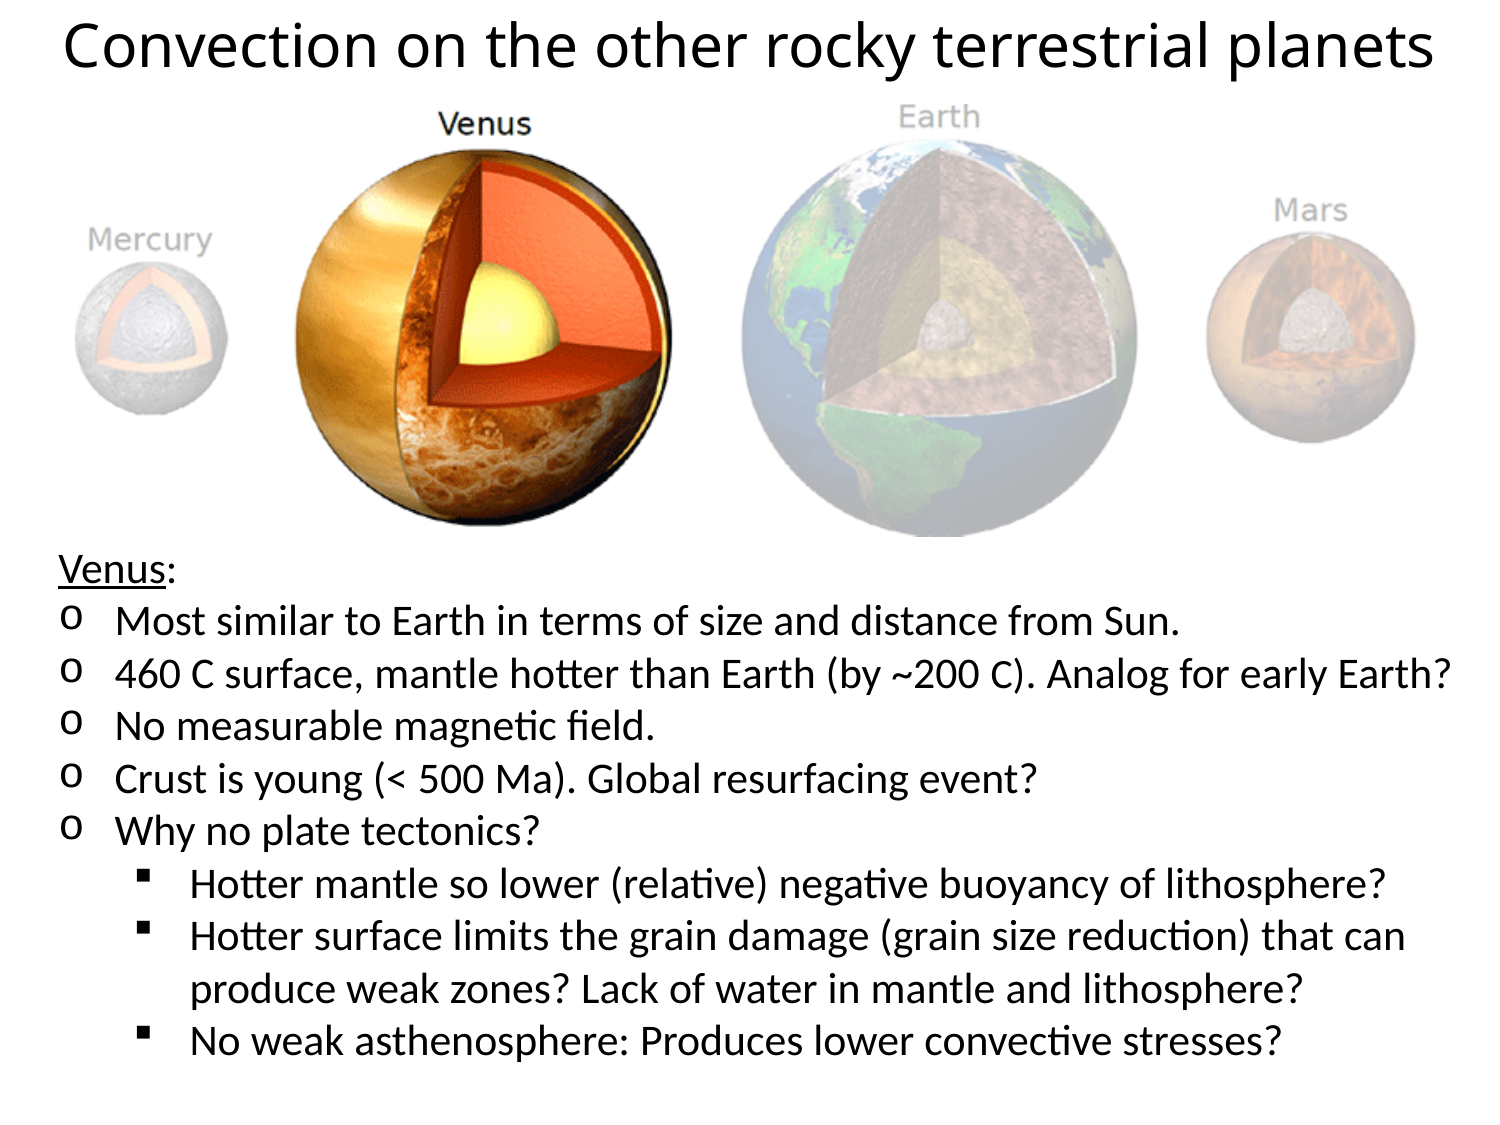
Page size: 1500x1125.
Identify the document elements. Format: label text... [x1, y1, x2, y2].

text_box [18, 87, 283, 511]
text_box Convection on the other rocky terrestrial planets [0, 0, 1500, 88]
text_box [701, 87, 1445, 581]
picture [74, 104, 1417, 537]
